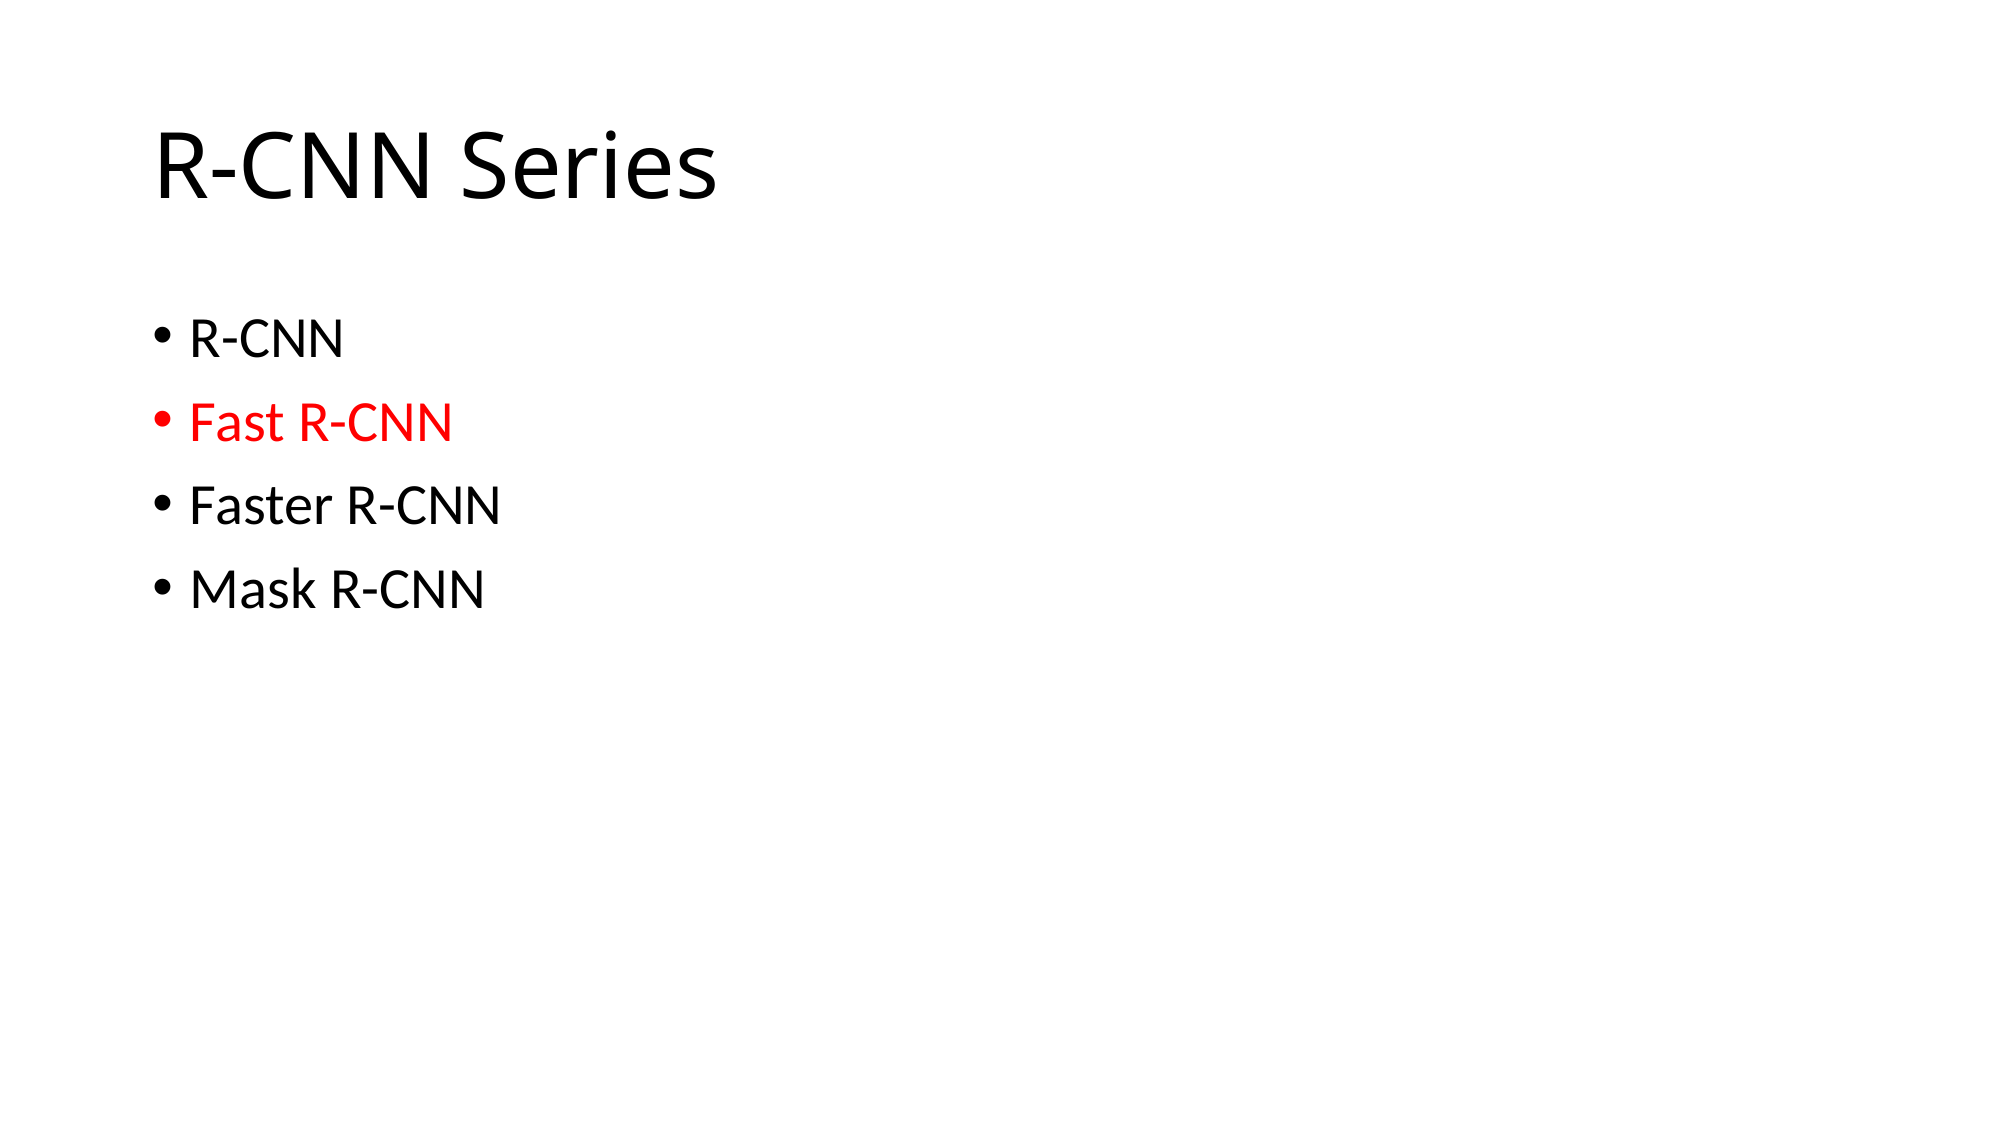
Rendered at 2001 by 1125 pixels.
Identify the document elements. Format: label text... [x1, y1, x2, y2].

list R-CNN Fast R-CNN Faster R-CNN Mask R-CNN [137, 299, 1863, 1014]
title R-CNN Series [137, 59, 1863, 278]
